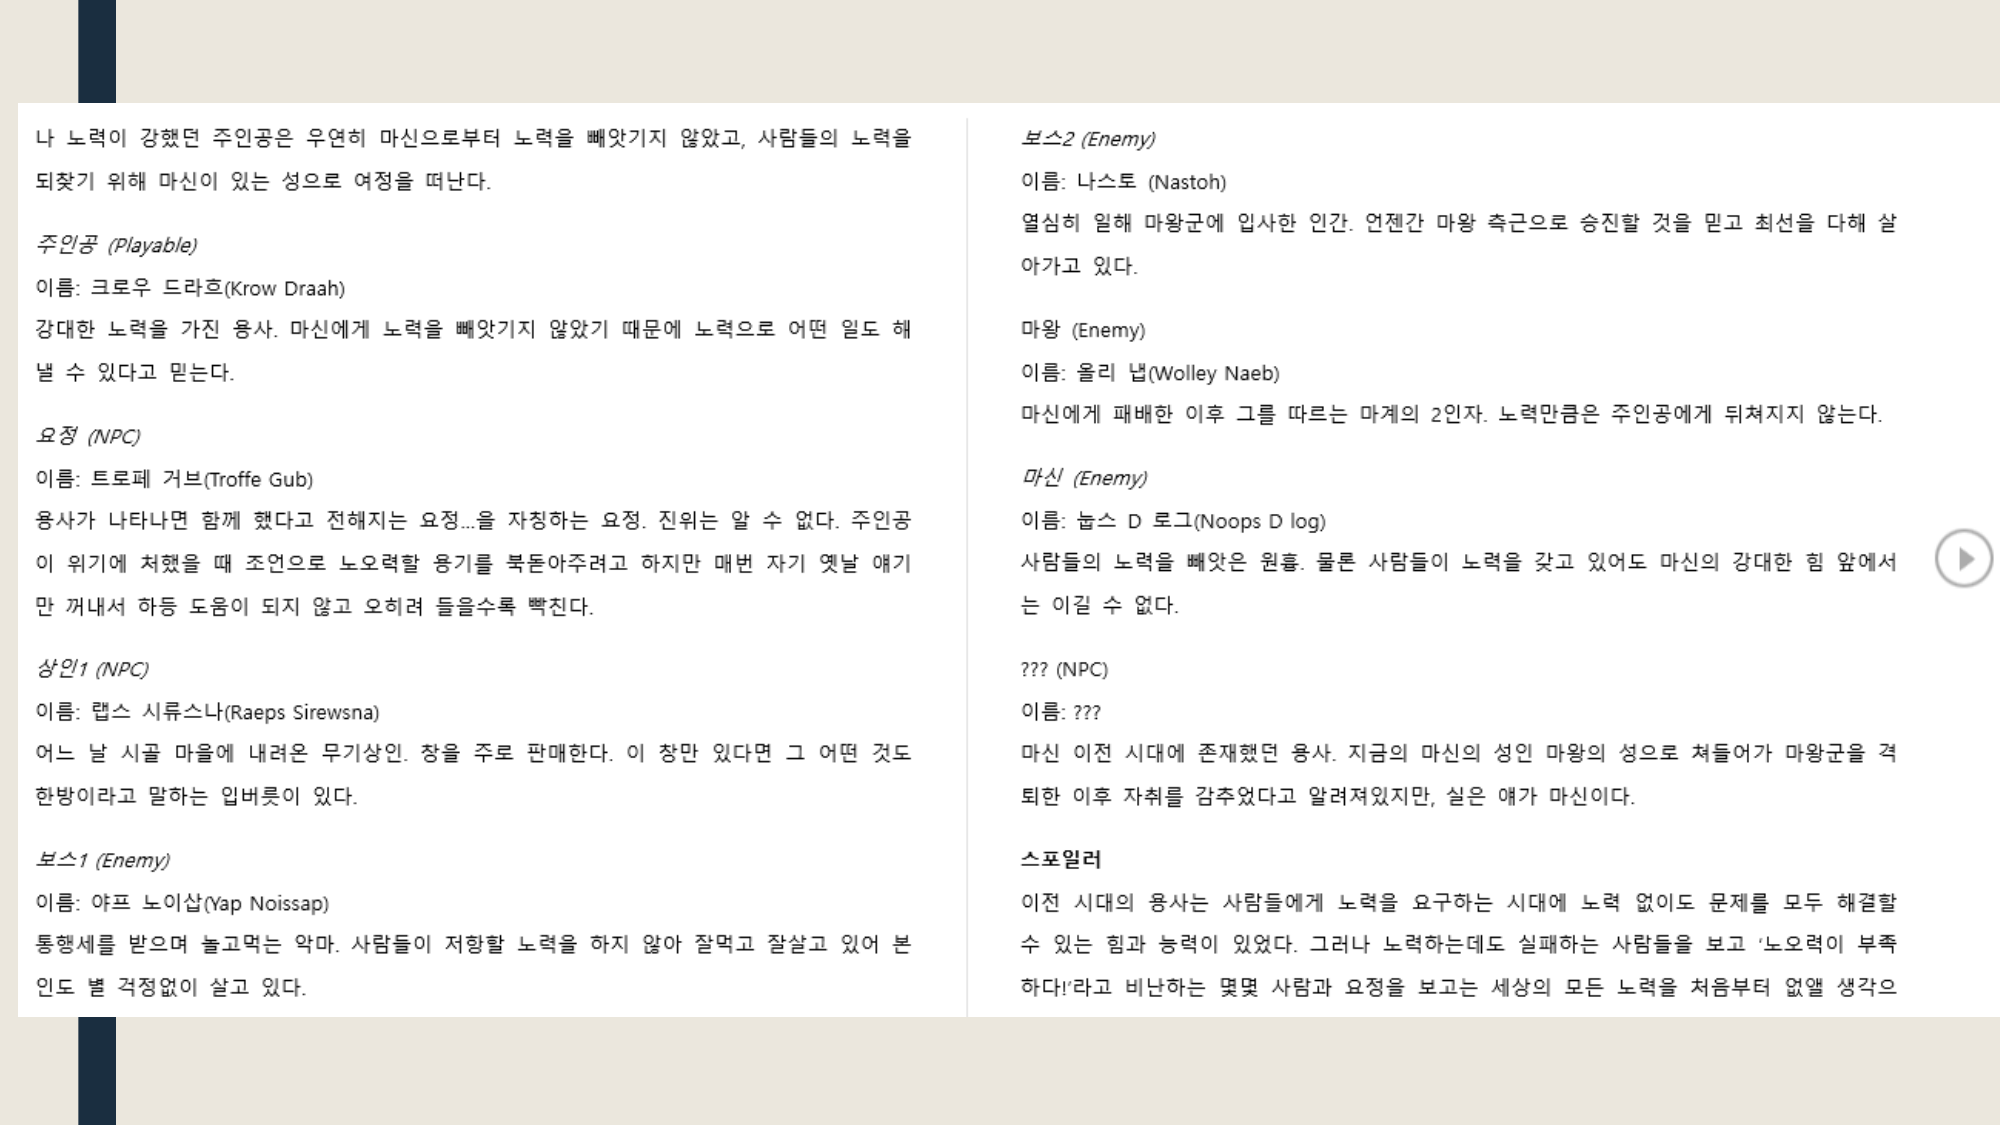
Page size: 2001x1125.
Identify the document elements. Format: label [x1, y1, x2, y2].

picture [18, 103, 2000, 1018]
